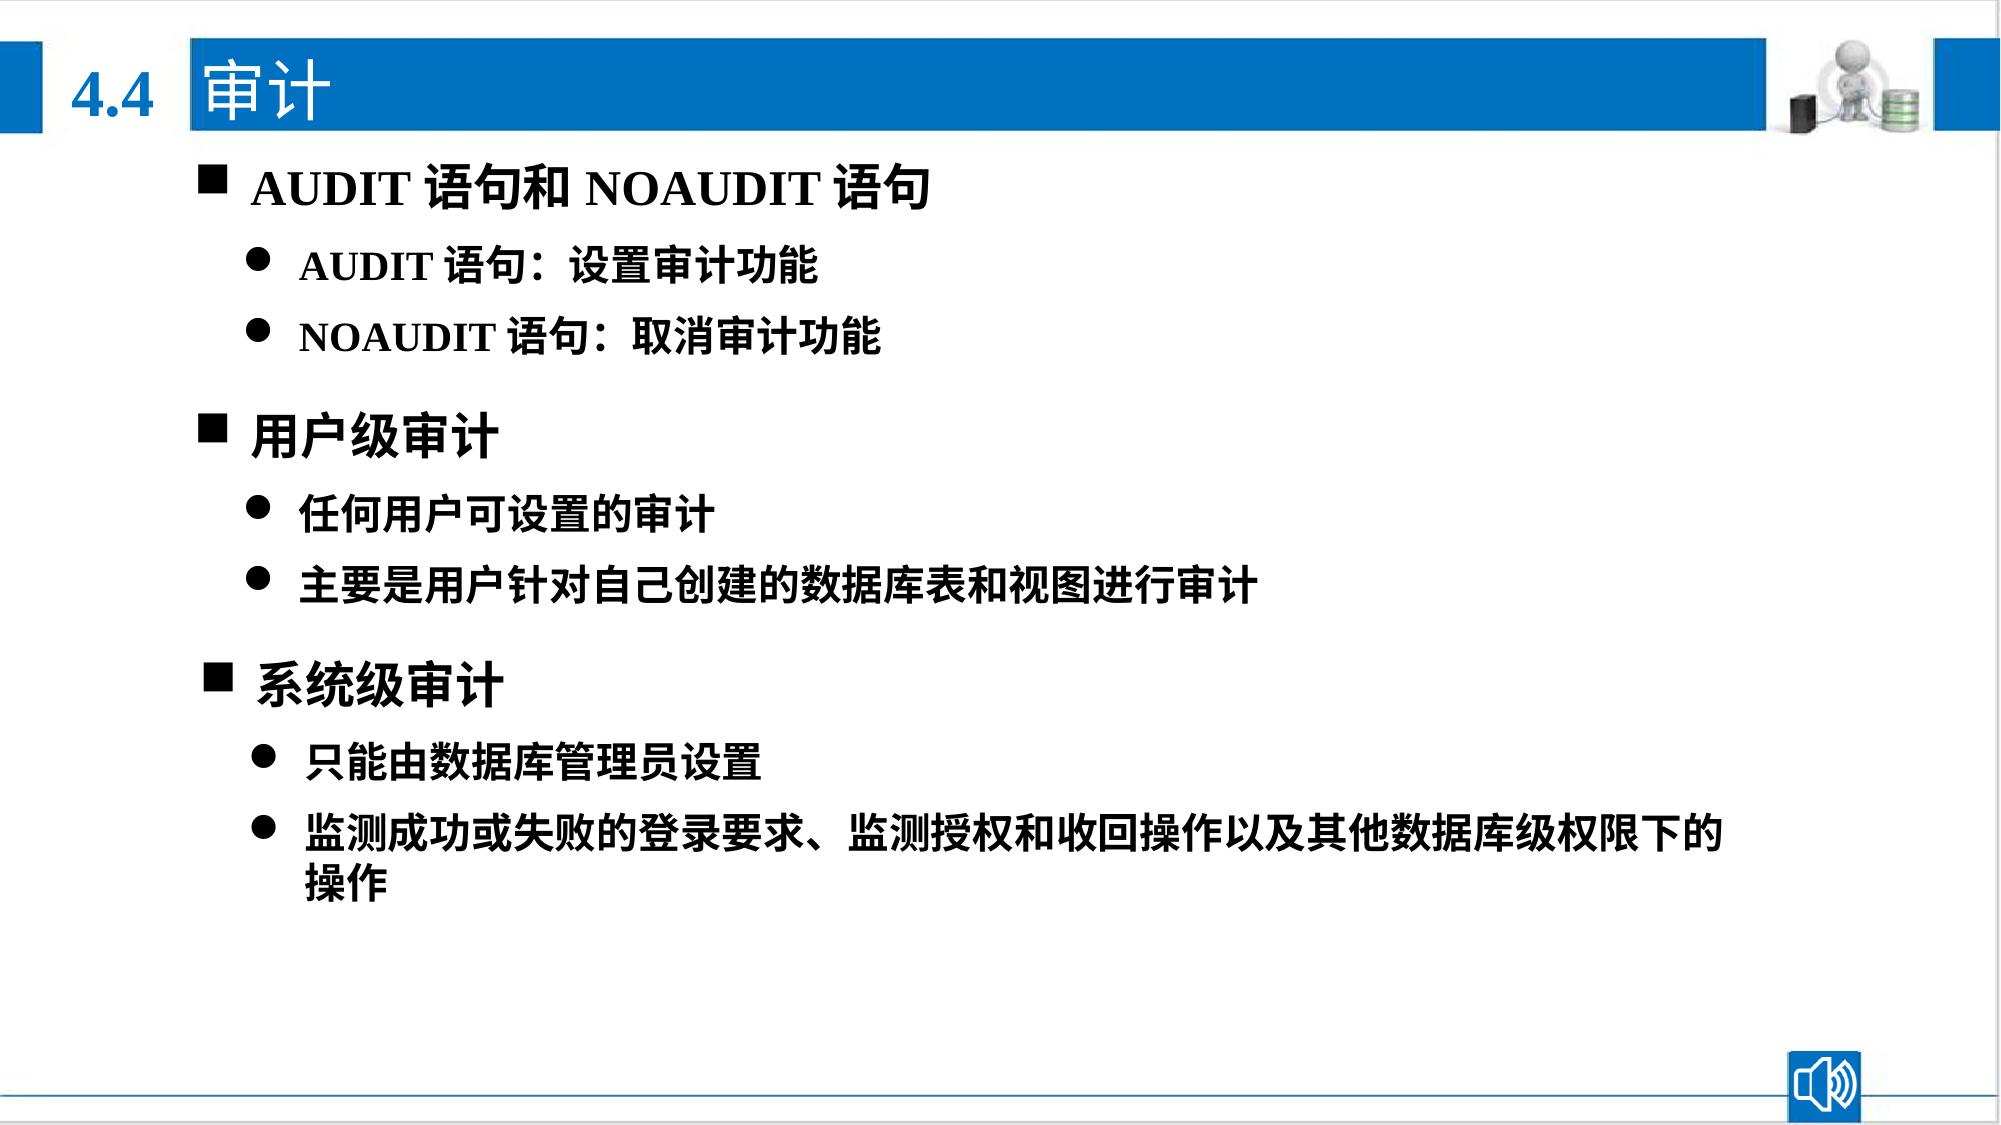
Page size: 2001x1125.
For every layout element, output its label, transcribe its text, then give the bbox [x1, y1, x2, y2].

text_box 用户级审计 [179, 397, 1756, 472]
text_box 任何用户可设置的审计 主要是用户针对自己创建的数据库表和视图进行审计 [227, 480, 1768, 616]
text_box 4.4 [56, 42, 184, 138]
text_box 系统级审计 [184, 645, 1762, 721]
text_box AUDIT语句：设置审计功能 NOAUDIT语句：取消审计功能 [227, 231, 1768, 368]
picture [0, 0, 2001, 1125]
text_box 只能由数据库管理员设置 监测成功或失败的登录要求、监测授权和收回操作以及其他数据库级权限下的操作 [233, 728, 1774, 915]
text_box 审计 [184, 41, 1201, 136]
text_box AUDIT语句和NOAUDIT语句 [179, 148, 1756, 224]
